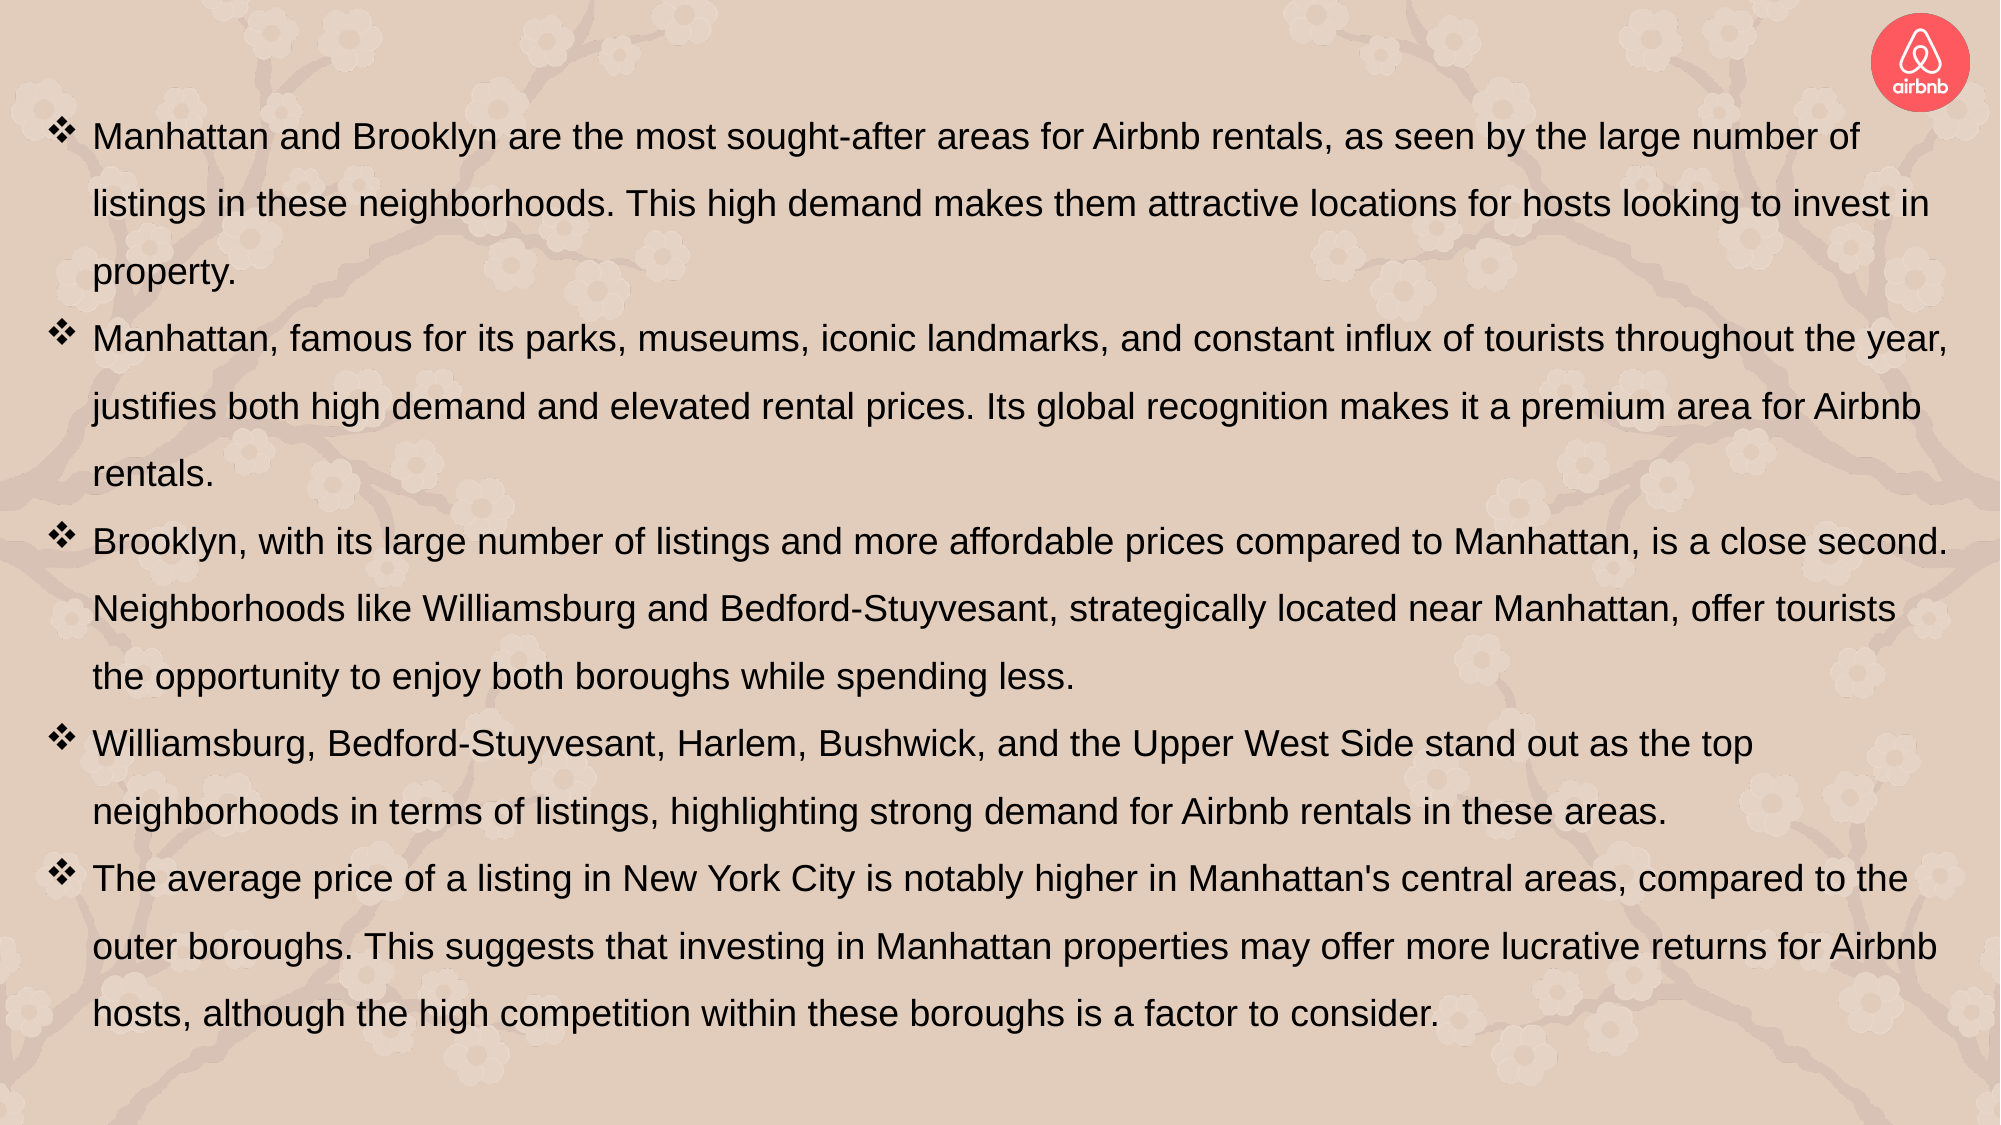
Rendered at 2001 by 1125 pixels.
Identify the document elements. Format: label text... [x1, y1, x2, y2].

text_box Manhattan and Brooklyn are the most sought-after areas for Airbnb rentals, as seen by the large number of listings in these neighborhoods. This high demand makes them attractive locations for hosts looking to invest in property. Manhattan, famous for its parks, museums, iconic landmarks, and constant influx of tourists throughout the year, justifies both high demand and elevated rental prices. Its global recognition makes it a premium area for Airbnb rentals. Brooklyn, with its large number of listings and more affordable prices compared to Manhattan, is a close second. Neighborhoods like Williamsburg and Bedford-Stuyvesant, strategically located near Manhattan, offer tourists the opportunity to enjoy both boroughs while spending less. Williamsburg, Bedford-Stuyvesant, Harlem, Bushwick, and the Upper West Side stand out as the top neighborhoods in terms of listings, highlighting strong demand for Airbnb rentals in these areas. The average price of a listing in New York City is notably higher in Manhattan's central areas, compared to the outer boroughs. This suggests that investing in Manhattan properties may offer more lucrative returns for Airbnb hosts, although the high competition within these boroughs is a factor to consider. [30, 81, 1970, 1042]
picture [1871, 13, 1970, 112]
